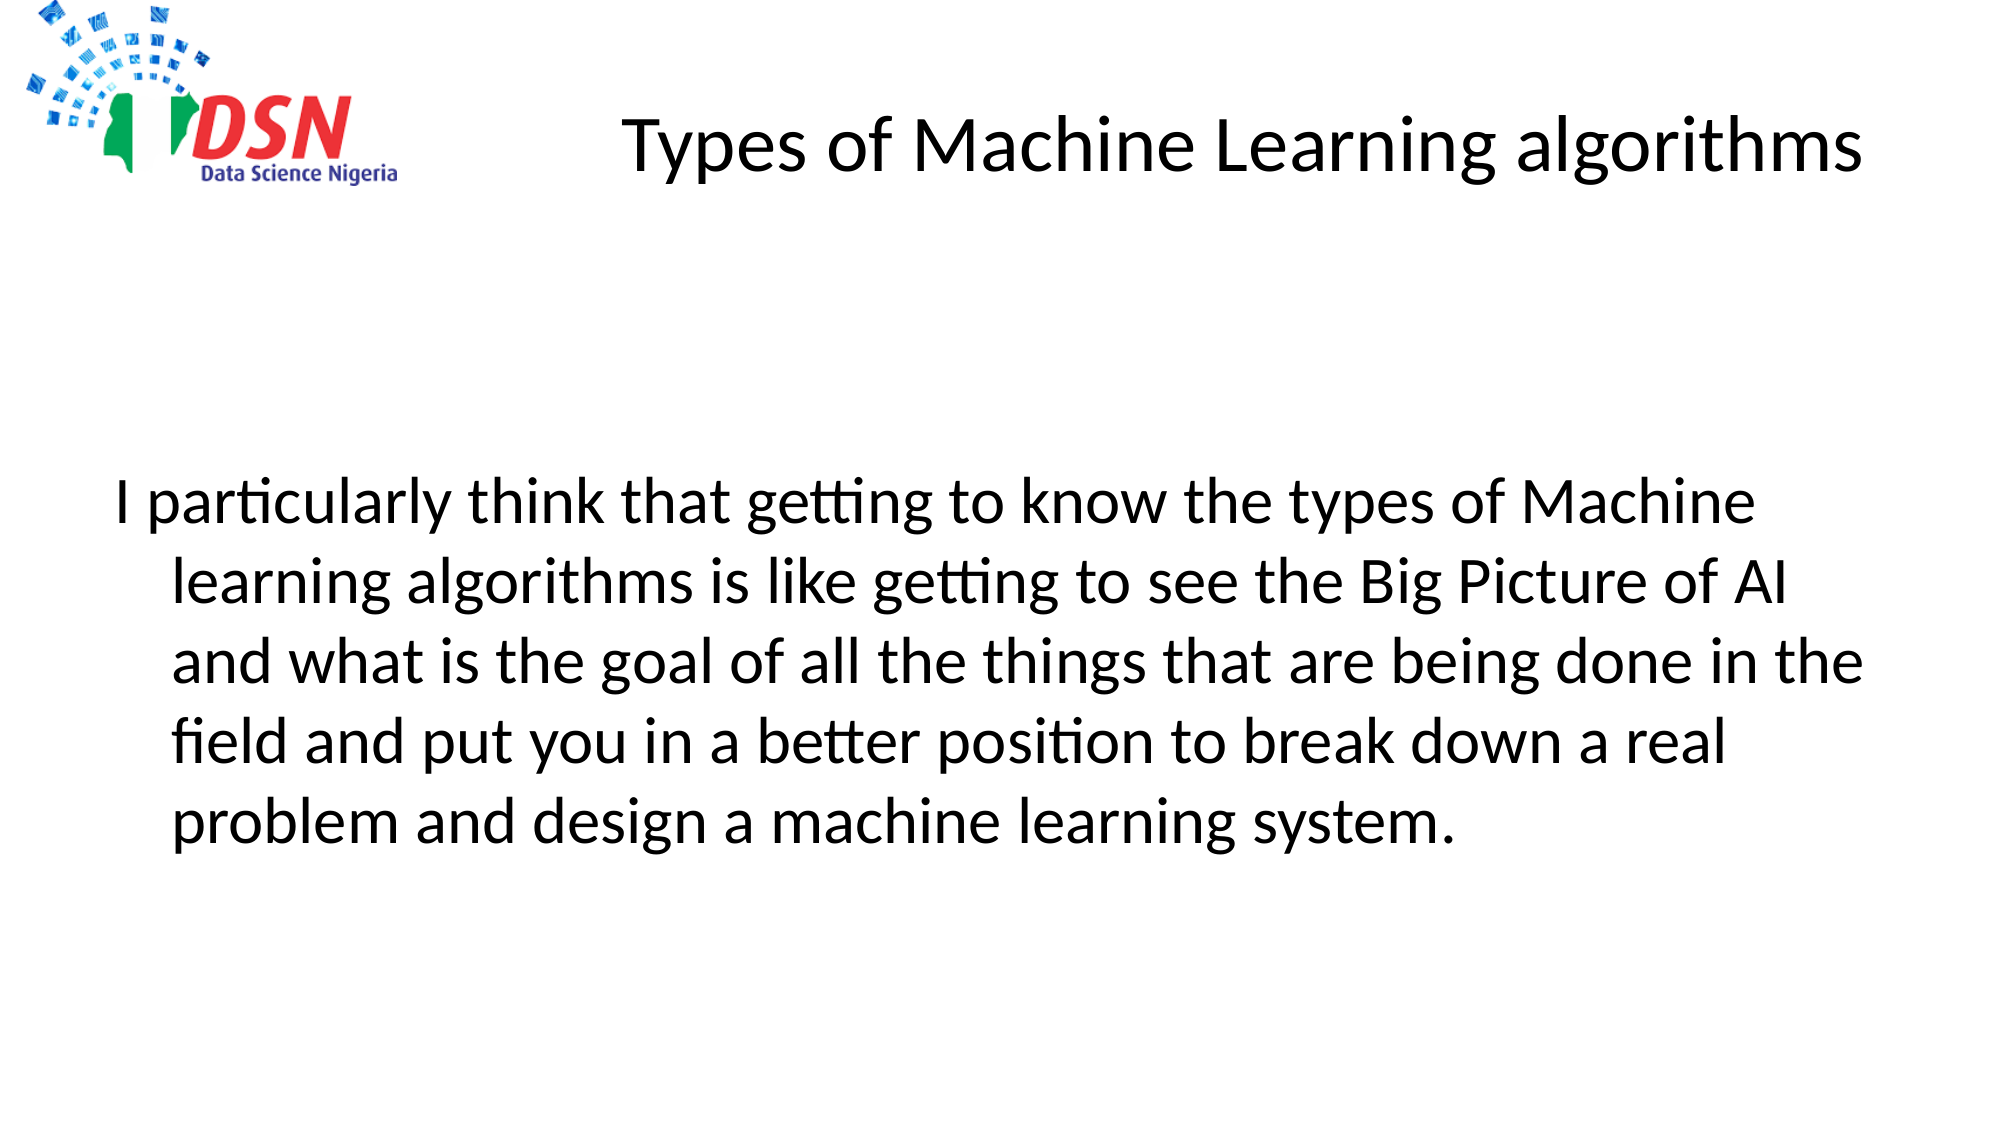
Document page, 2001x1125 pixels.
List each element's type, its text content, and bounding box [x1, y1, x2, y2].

title Types of Machine Learning algorithms [569, 45, 1900, 233]
list I particularly think that getting to know the types of Machine learning algorithms is like getting to see the Big Picture of AI and what is the goal of all the things that are being done in the field and put you in a better position to break down a real problem and design a machine learning system. [99, 262, 1900, 1005]
picture [26, 0, 397, 186]
